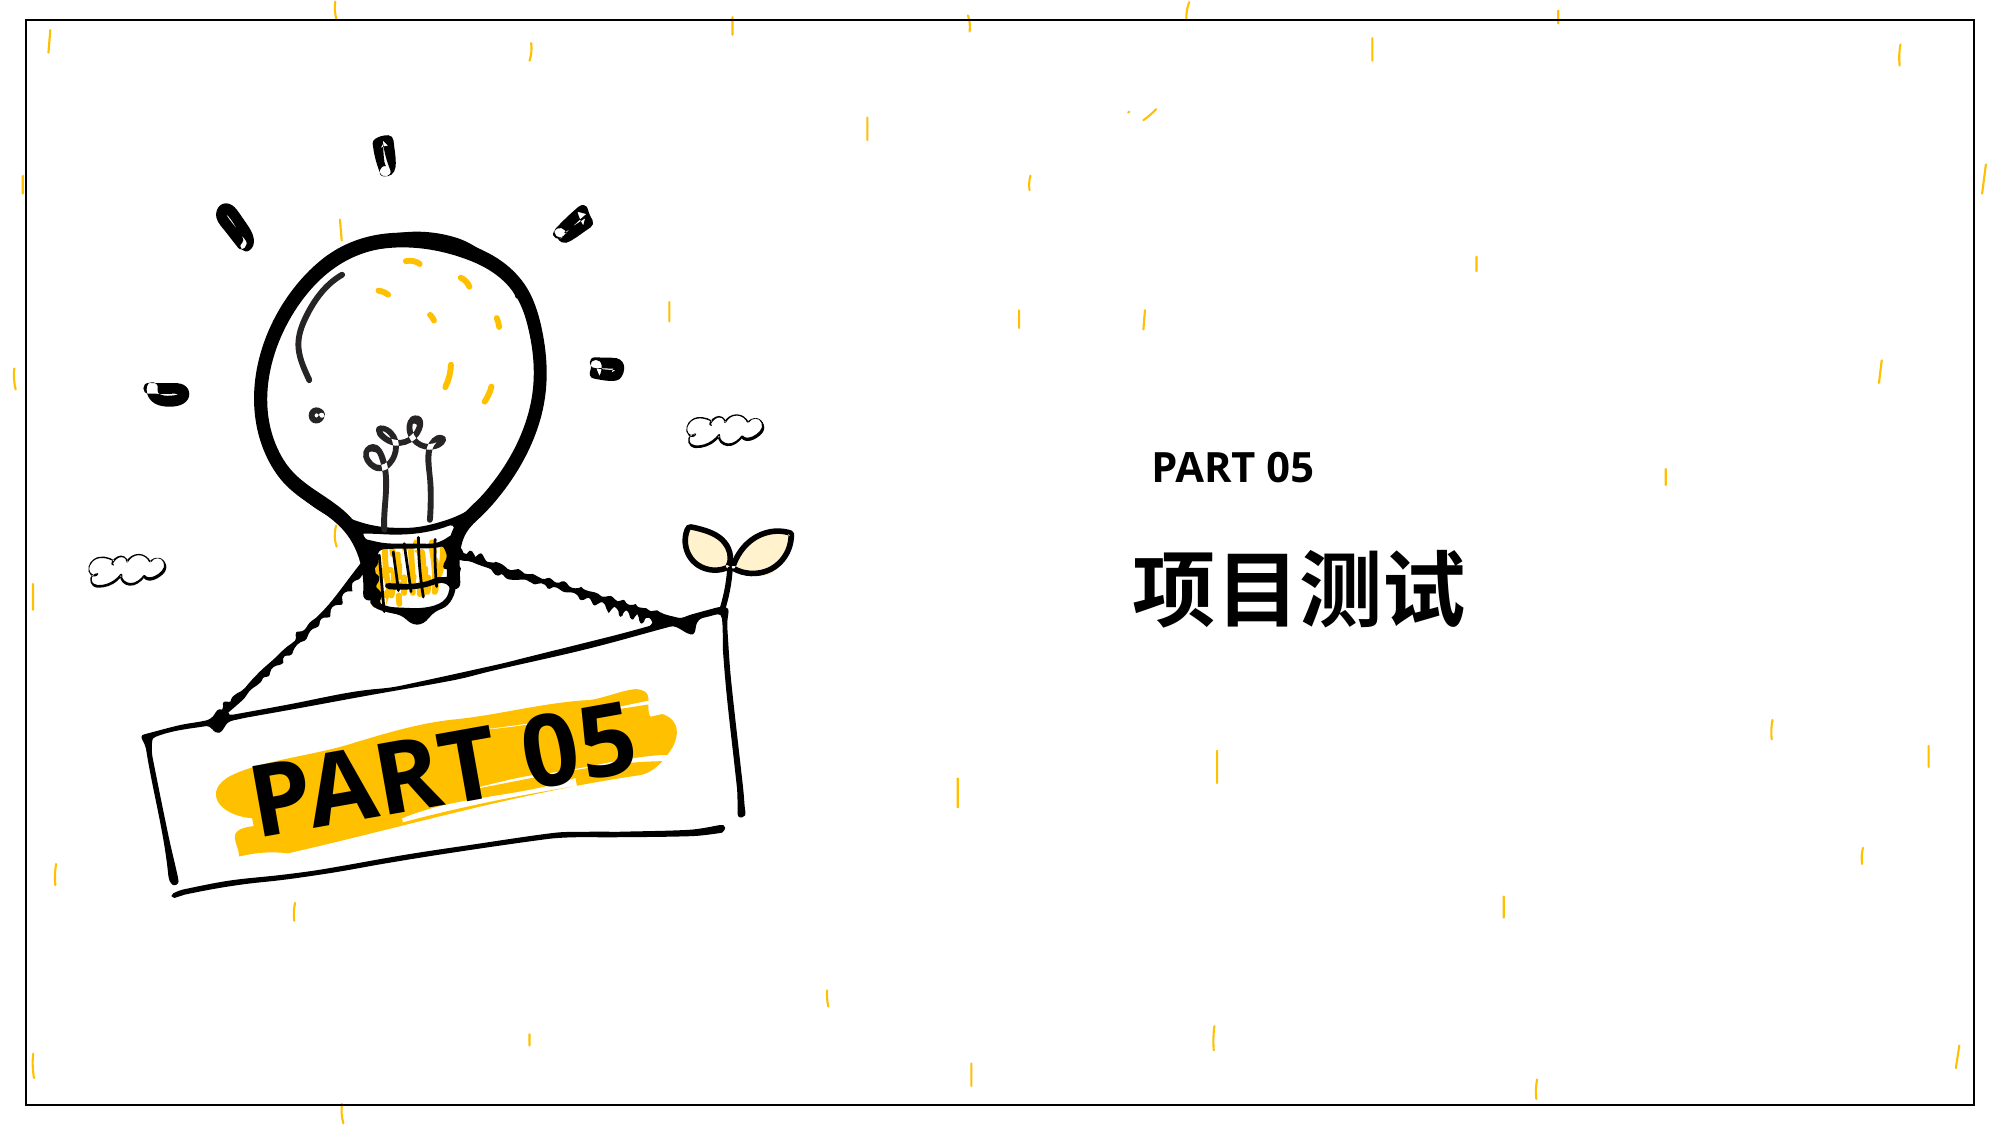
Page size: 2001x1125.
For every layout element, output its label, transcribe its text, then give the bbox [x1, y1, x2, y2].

text_box [234, 830, 244, 857]
text_box PART 05 [222, 661, 661, 869]
text_box [645, 704, 677, 756]
text_box [656, 761, 663, 767]
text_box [1129, 433, 1759, 639]
text_box [643, 690, 649, 702]
text_box [215, 776, 237, 816]
